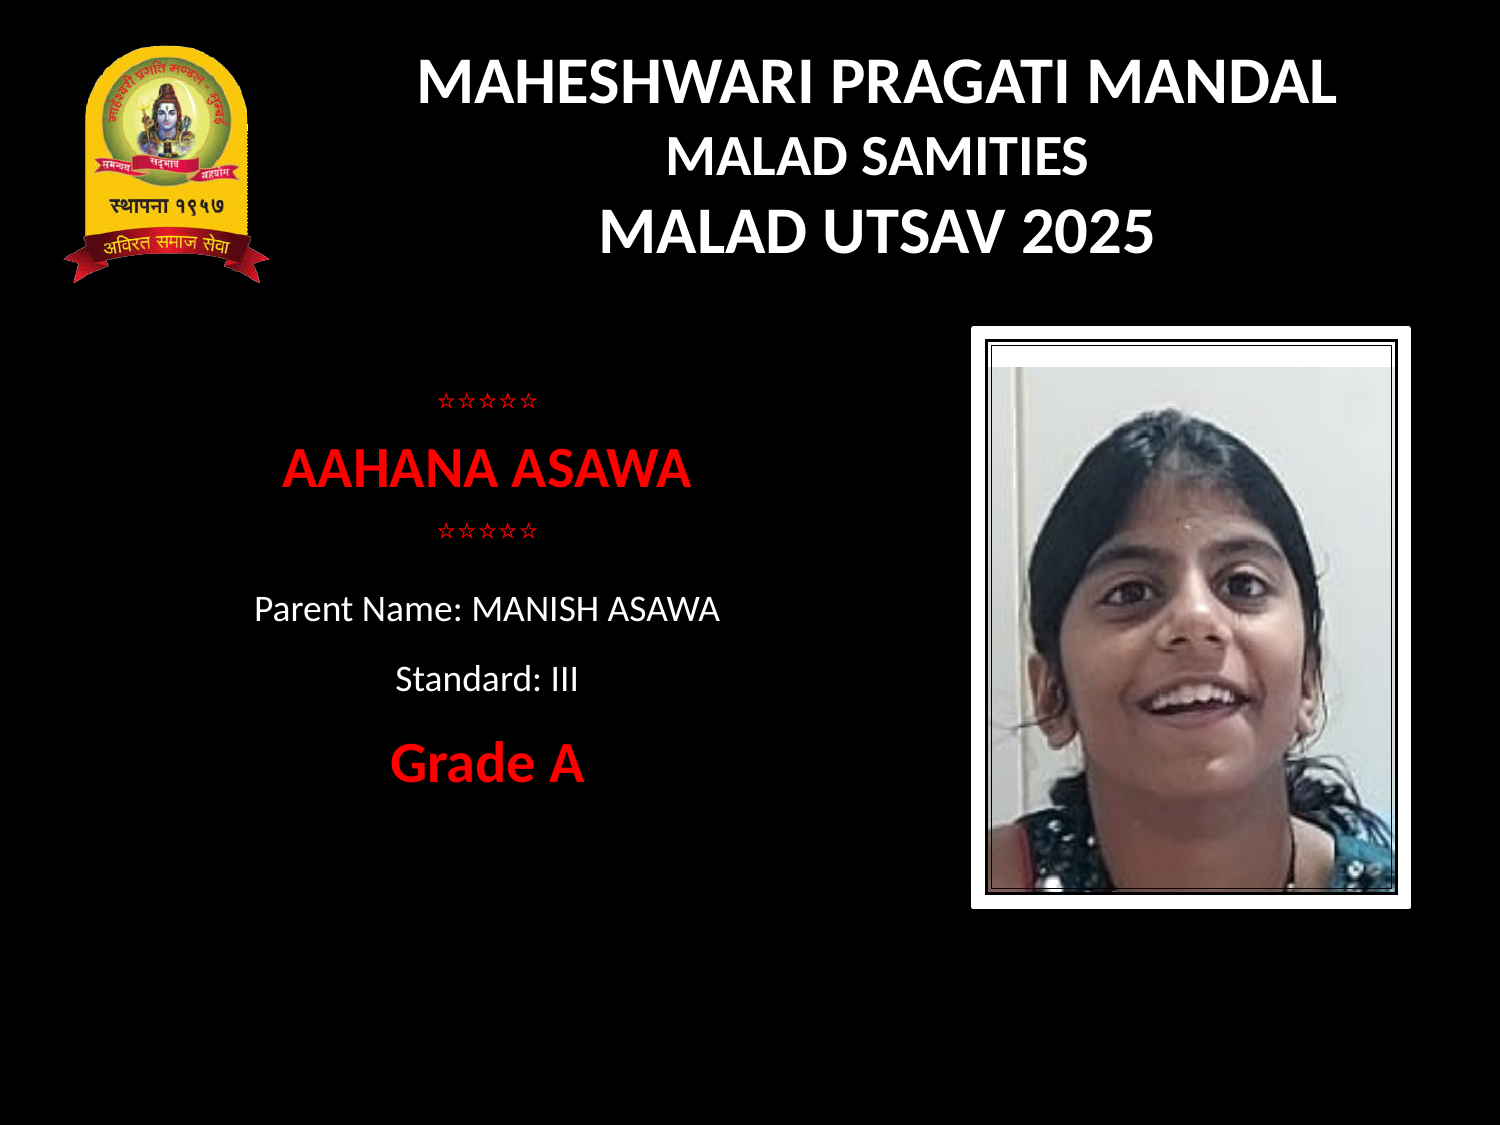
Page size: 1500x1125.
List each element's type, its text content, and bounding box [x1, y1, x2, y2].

text_box ⭐⭐⭐⭐⭐ AAHANA ASAWA ⭐⭐⭐⭐⭐ Parent Name: MANISH ASAWA Standard: III Grade A [74, 374, 900, 802]
picture [29, 29, 297, 301]
picture [974, 329, 1408, 907]
text_box MAHESHWARI PRAGATI MANDAL MALAD SAMITIES MALAD UTSAV 2025 [401, 29, 1354, 275]
